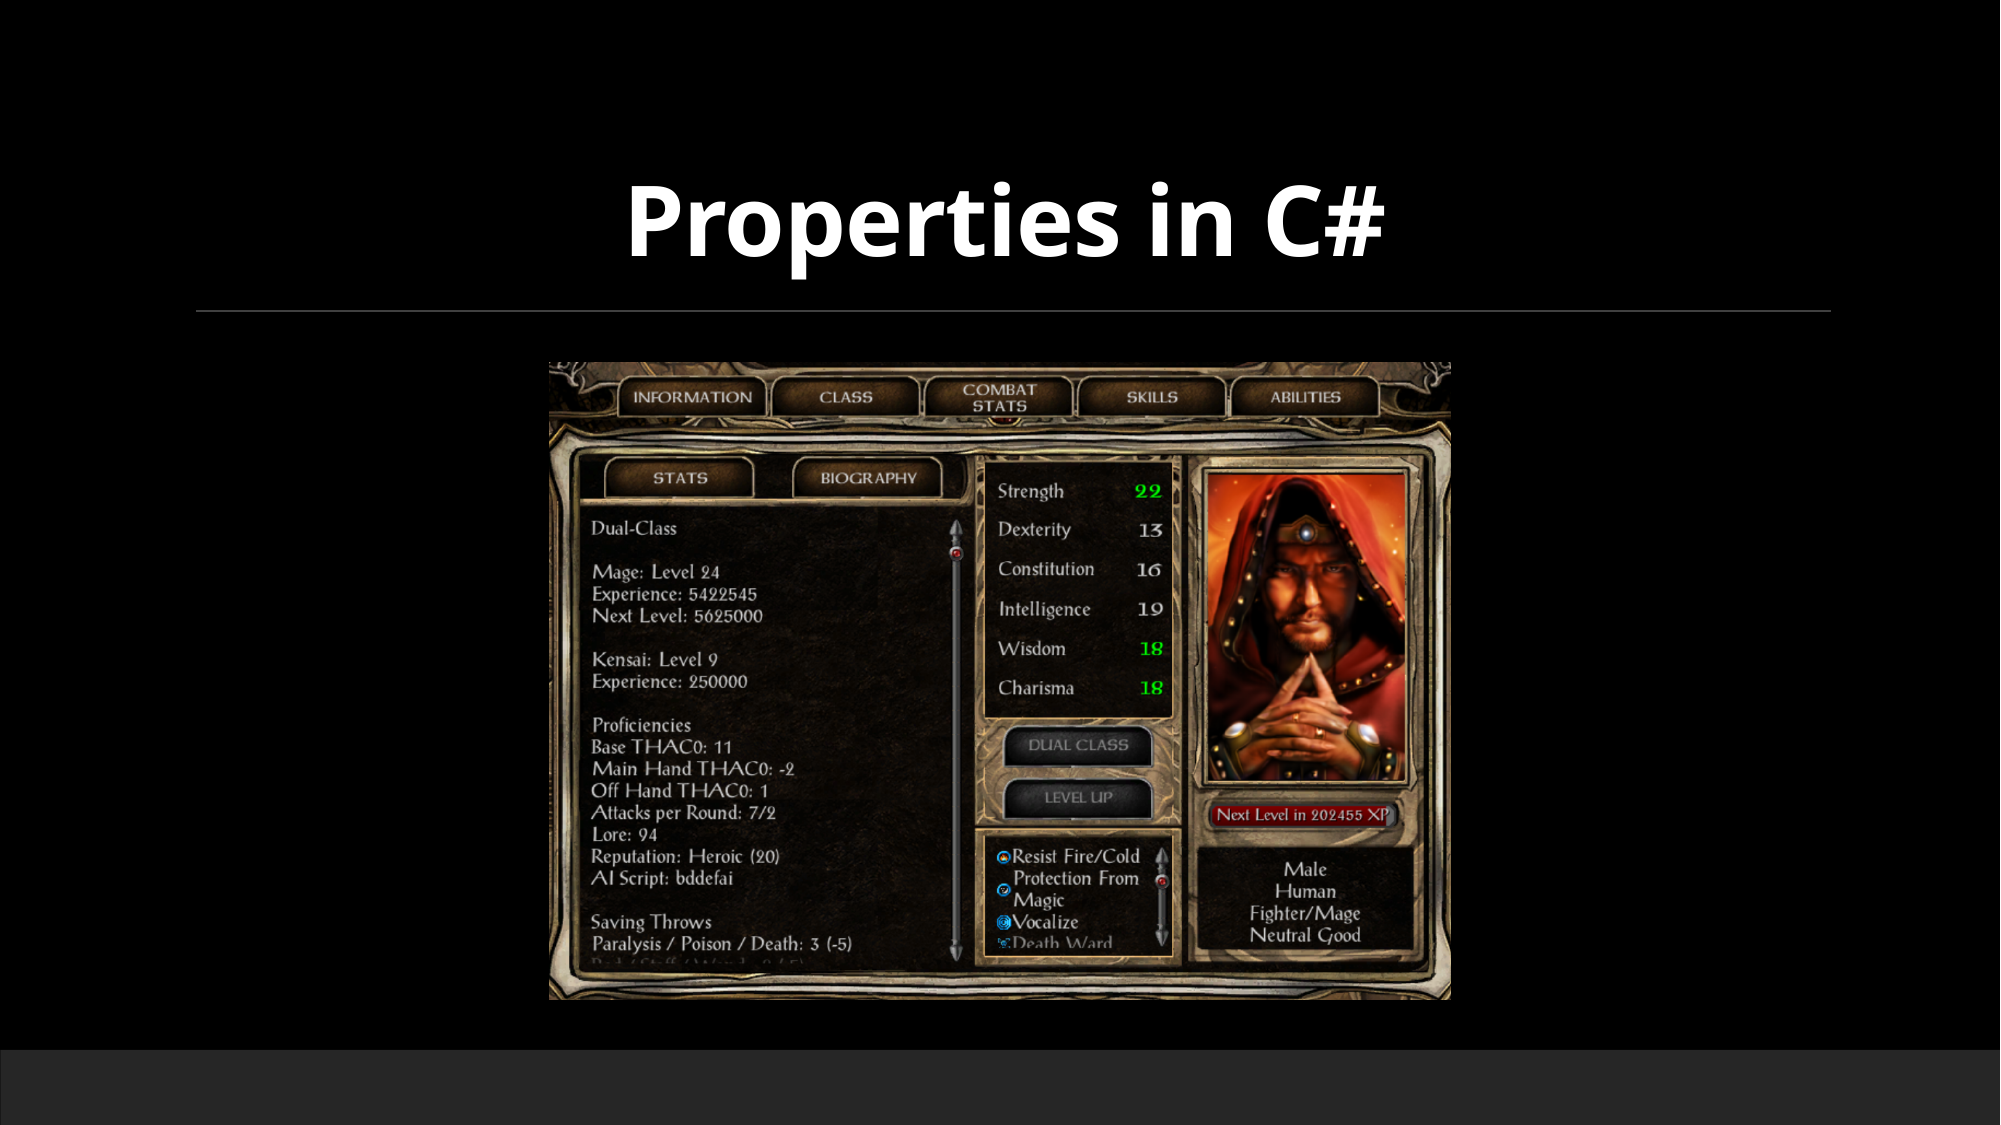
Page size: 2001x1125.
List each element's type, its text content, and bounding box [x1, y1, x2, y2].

picture [548, 361, 1452, 1001]
title Properties in C# [180, 47, 1830, 285]
